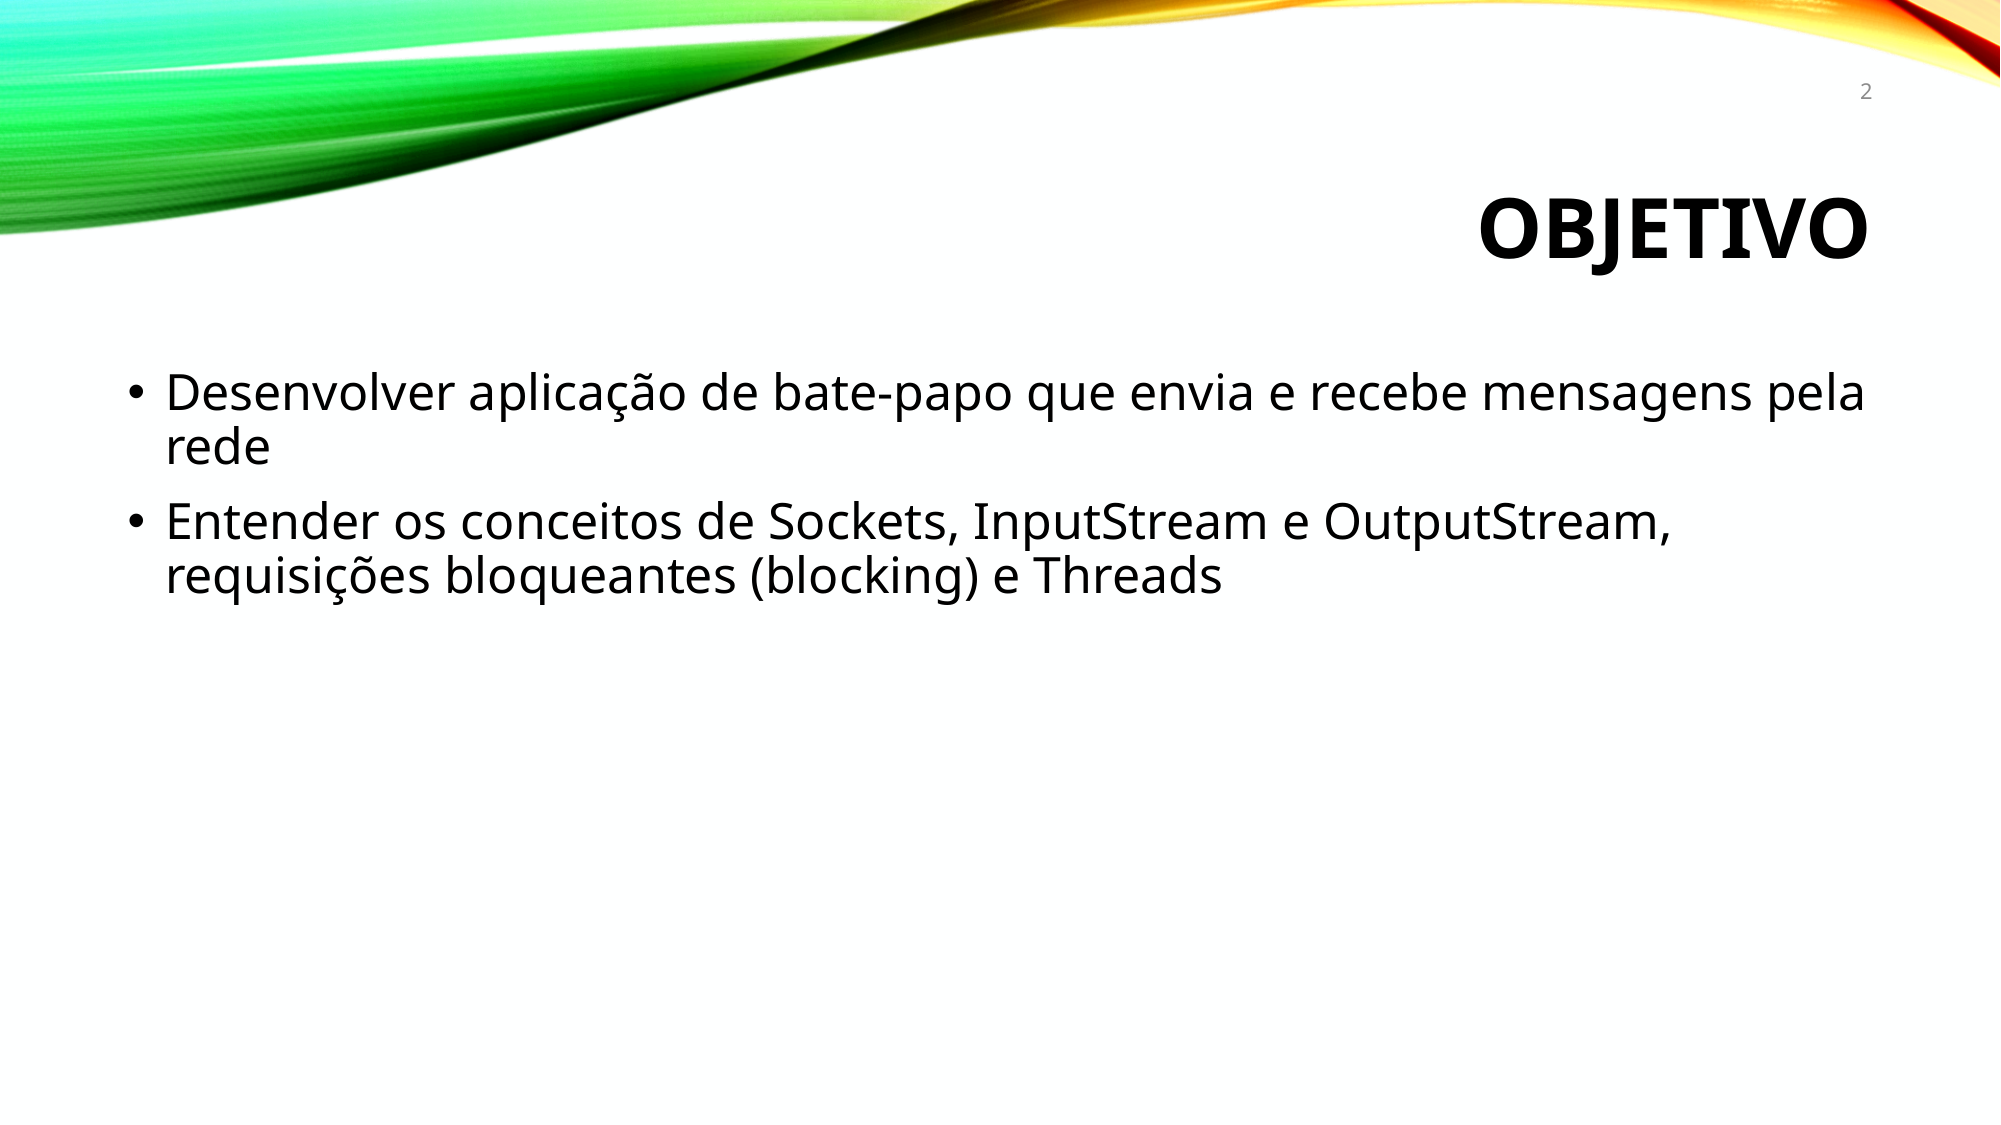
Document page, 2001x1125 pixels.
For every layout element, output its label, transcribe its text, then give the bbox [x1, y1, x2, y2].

picture [0, 0, 2000, 237]
list Desenvolver aplicação de bate-papo que envia e recebe mensagens pela rede Entender os conceitos de Sockets, InputStream e OutputStream, requisições bloqueantes (blocking) e Threads [112, 360, 1888, 1021]
title Objetivo [474, 125, 1888, 338]
slide_number 2 [1437, 62, 1888, 123]
